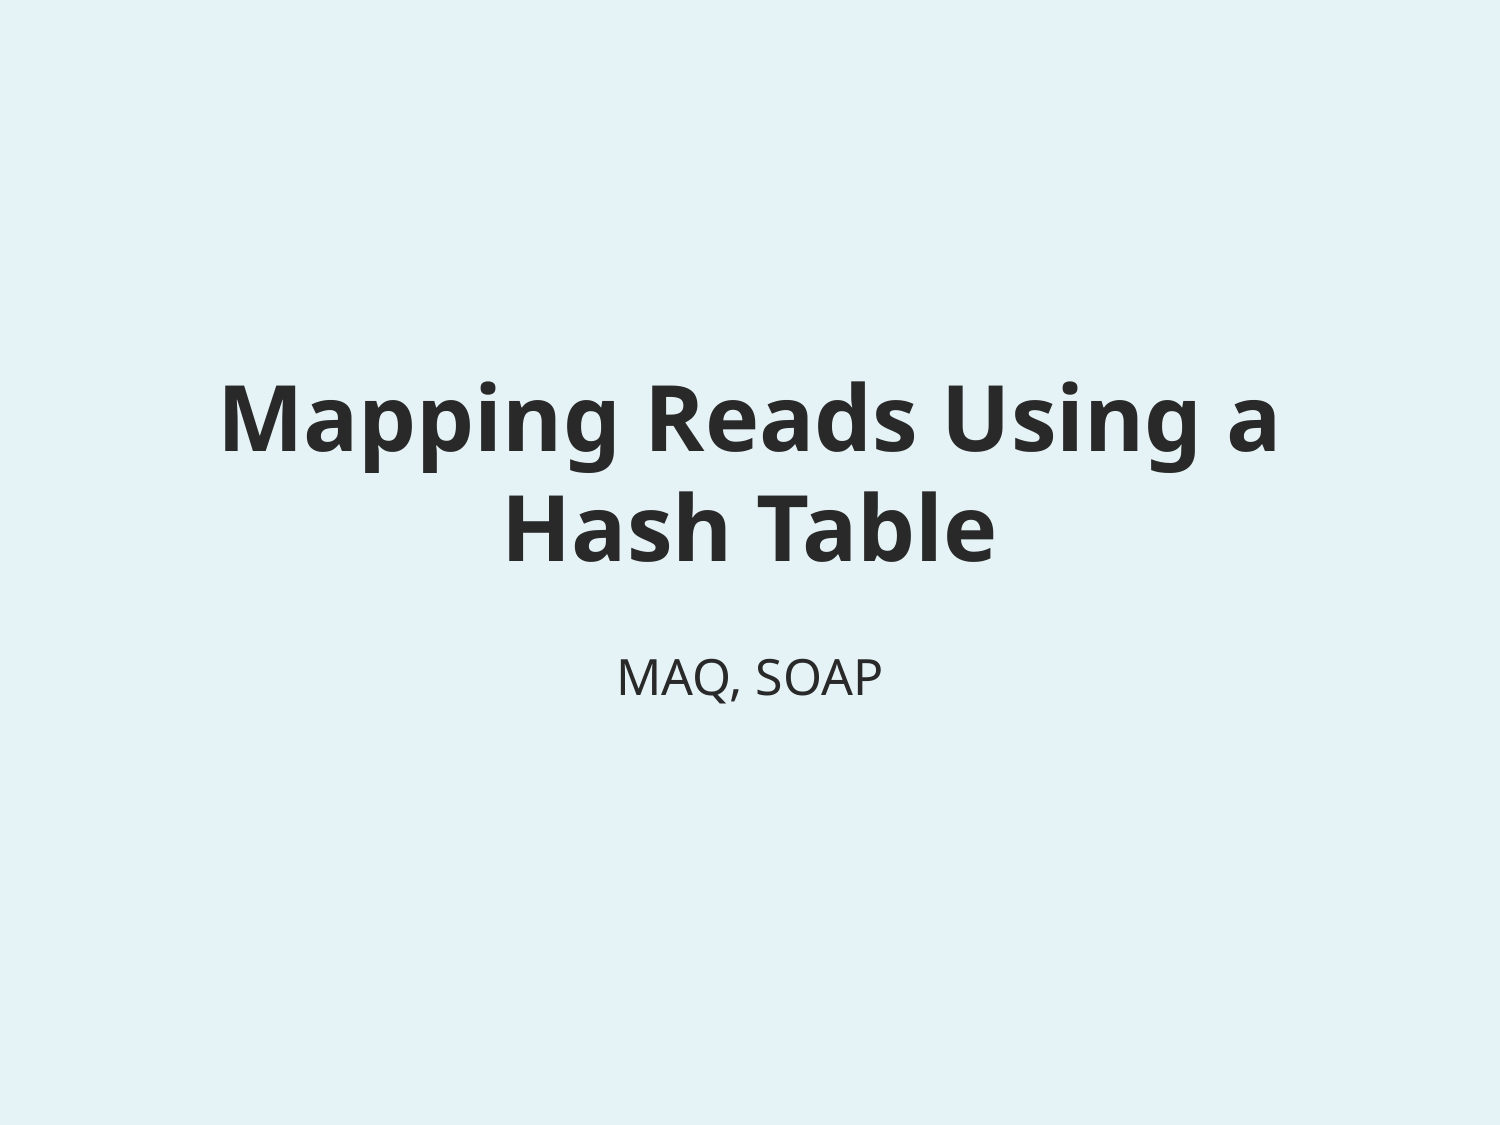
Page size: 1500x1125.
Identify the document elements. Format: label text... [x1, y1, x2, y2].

title Mapping Reads Using a Hash Table [112, 349, 1388, 591]
subtitle MAQ, SOAP [225, 637, 1275, 925]
